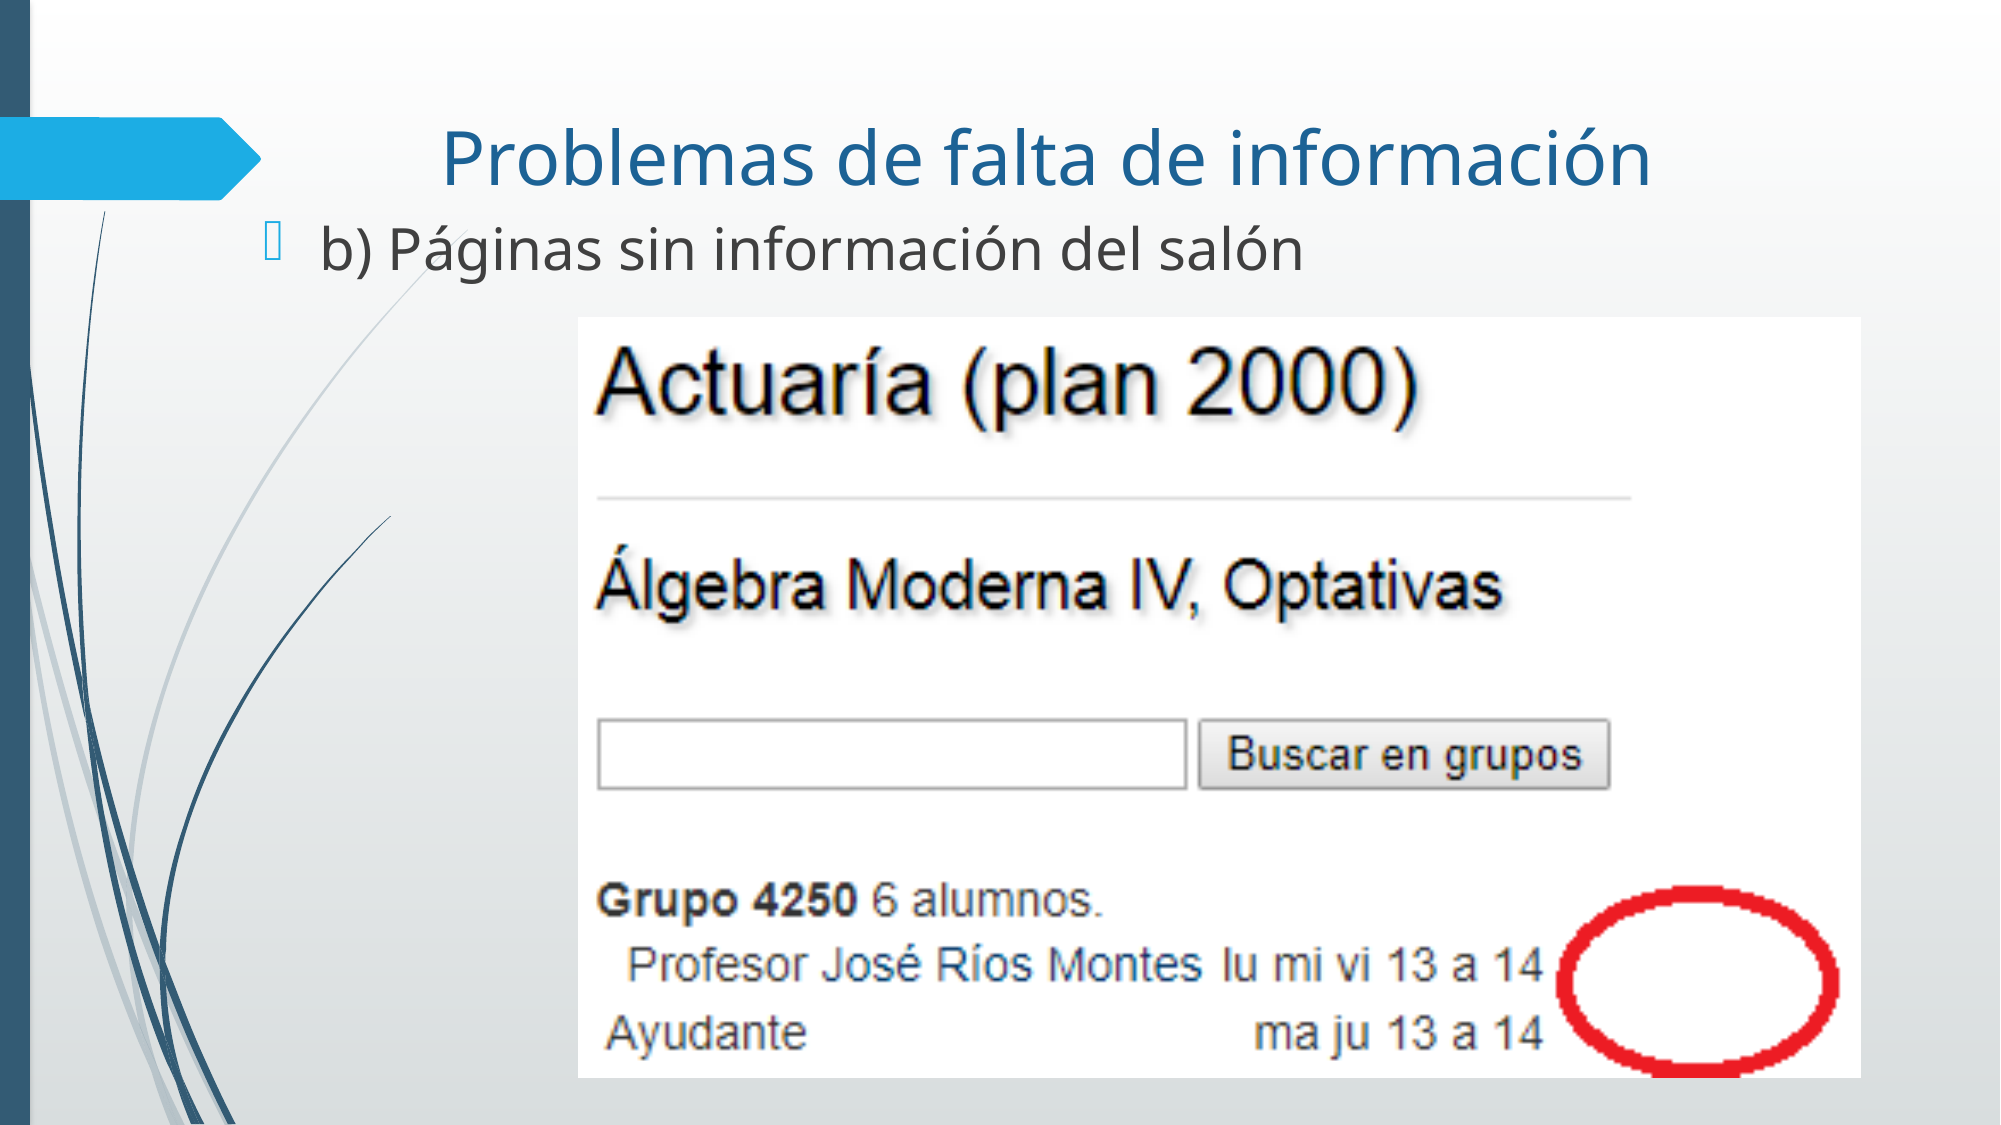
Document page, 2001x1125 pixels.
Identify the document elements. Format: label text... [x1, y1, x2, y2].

title Problemas de falta de información [425, 102, 1888, 313]
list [578, 317, 1861, 1078]
text_box b) Páginas sin información del salón [248, 204, 1399, 318]
